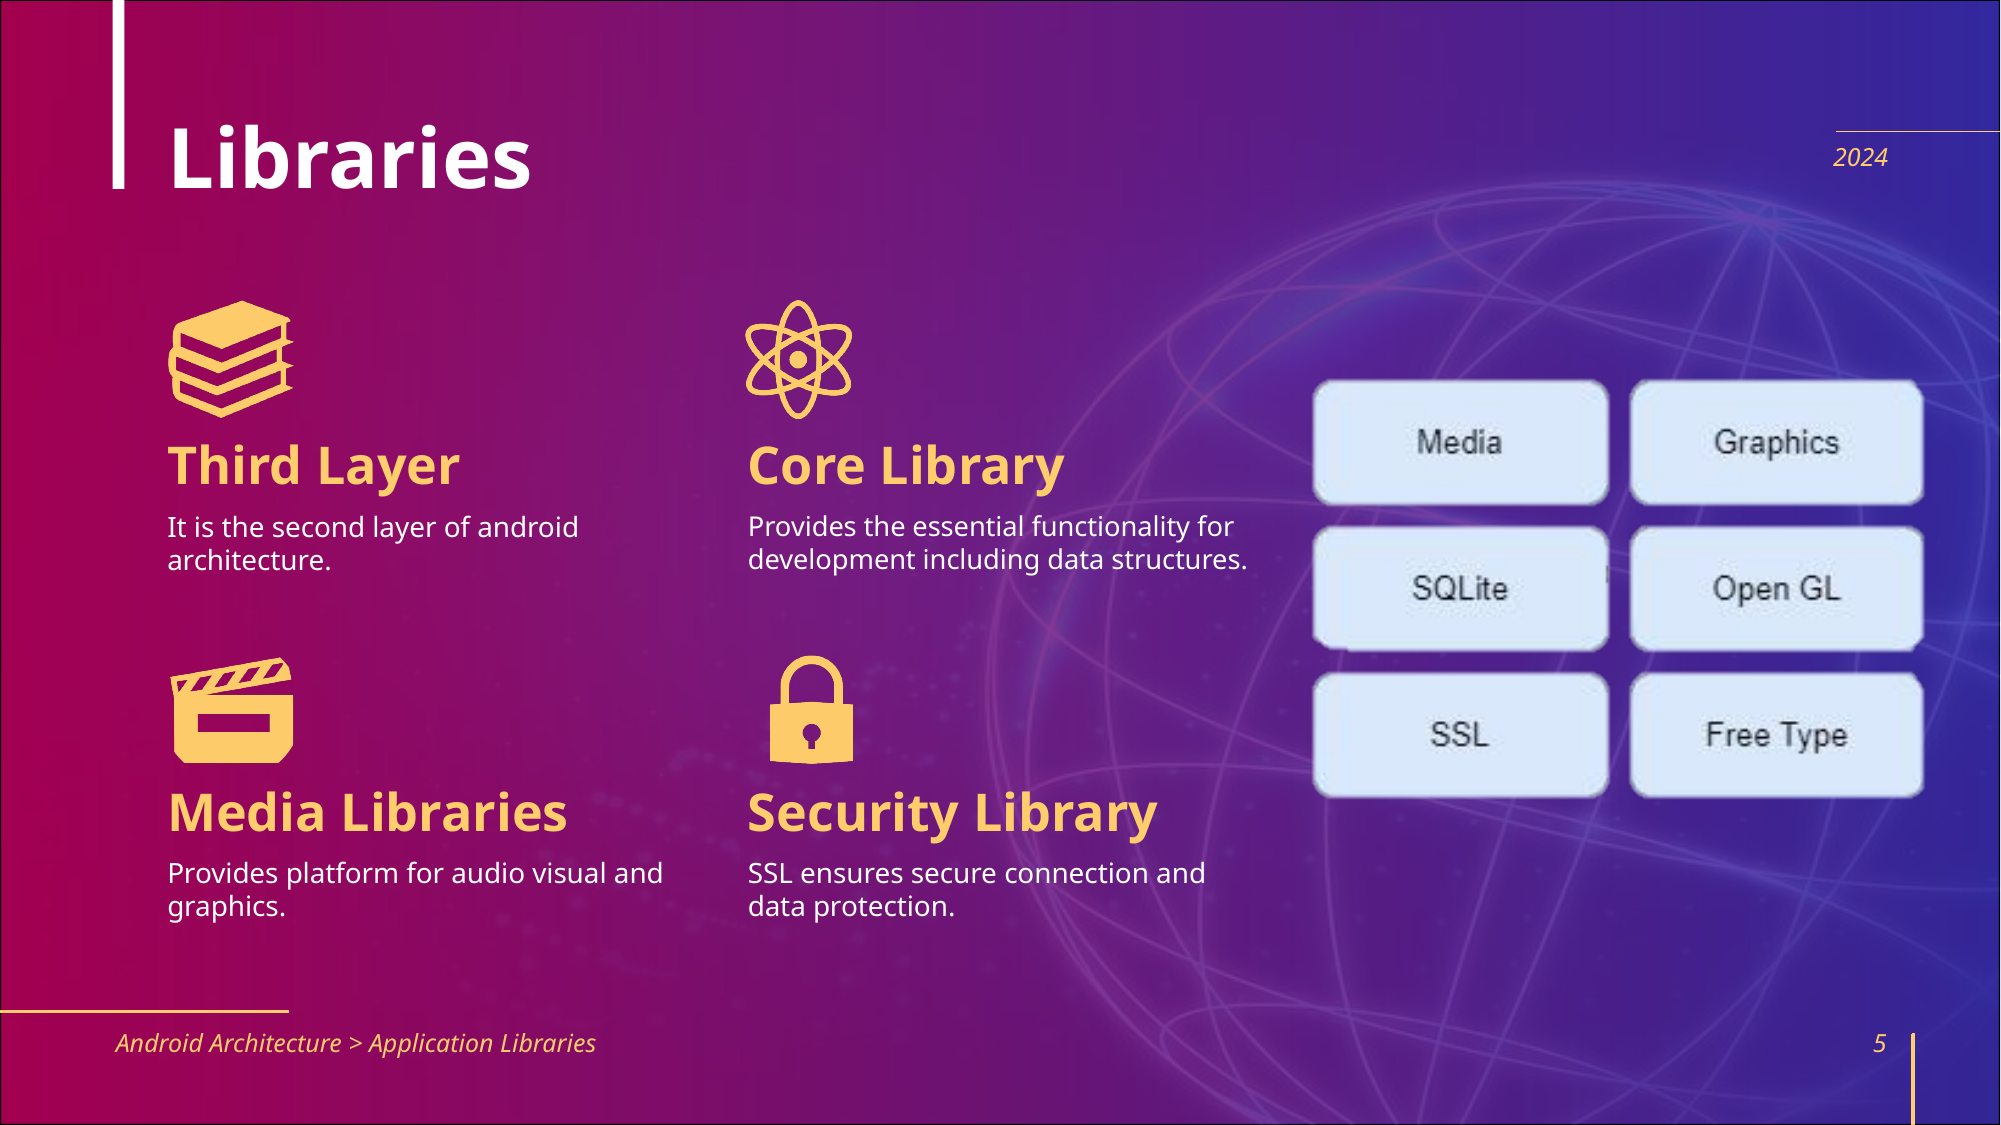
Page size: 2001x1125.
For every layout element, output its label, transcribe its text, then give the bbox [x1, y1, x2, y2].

list Third Layer [152, 432, 687, 501]
list Media Libraries [152, 778, 687, 848]
picture [726, 288, 870, 431]
slide_number 5 [1451, 1015, 1902, 1075]
footer Android Architecture > Application Libraries [100, 1015, 636, 1075]
picture [1294, 286, 1997, 920]
list SSL ensures secure connection and data protection. [732, 848, 1268, 931]
picture [740, 638, 883, 781]
list Core Library [732, 432, 1268, 501]
list Provides the essential functionality for development including data structures. [732, 501, 1268, 584]
list Security Library [732, 778, 1268, 848]
picture [160, 638, 303, 781]
title Libraries [152, 99, 1167, 214]
list 2024 [1818, 137, 1919, 192]
list It is the second layer of android architecture. [152, 501, 687, 584]
picture [160, 288, 302, 431]
list Provides platform for audio visual and graphics. [152, 848, 687, 931]
